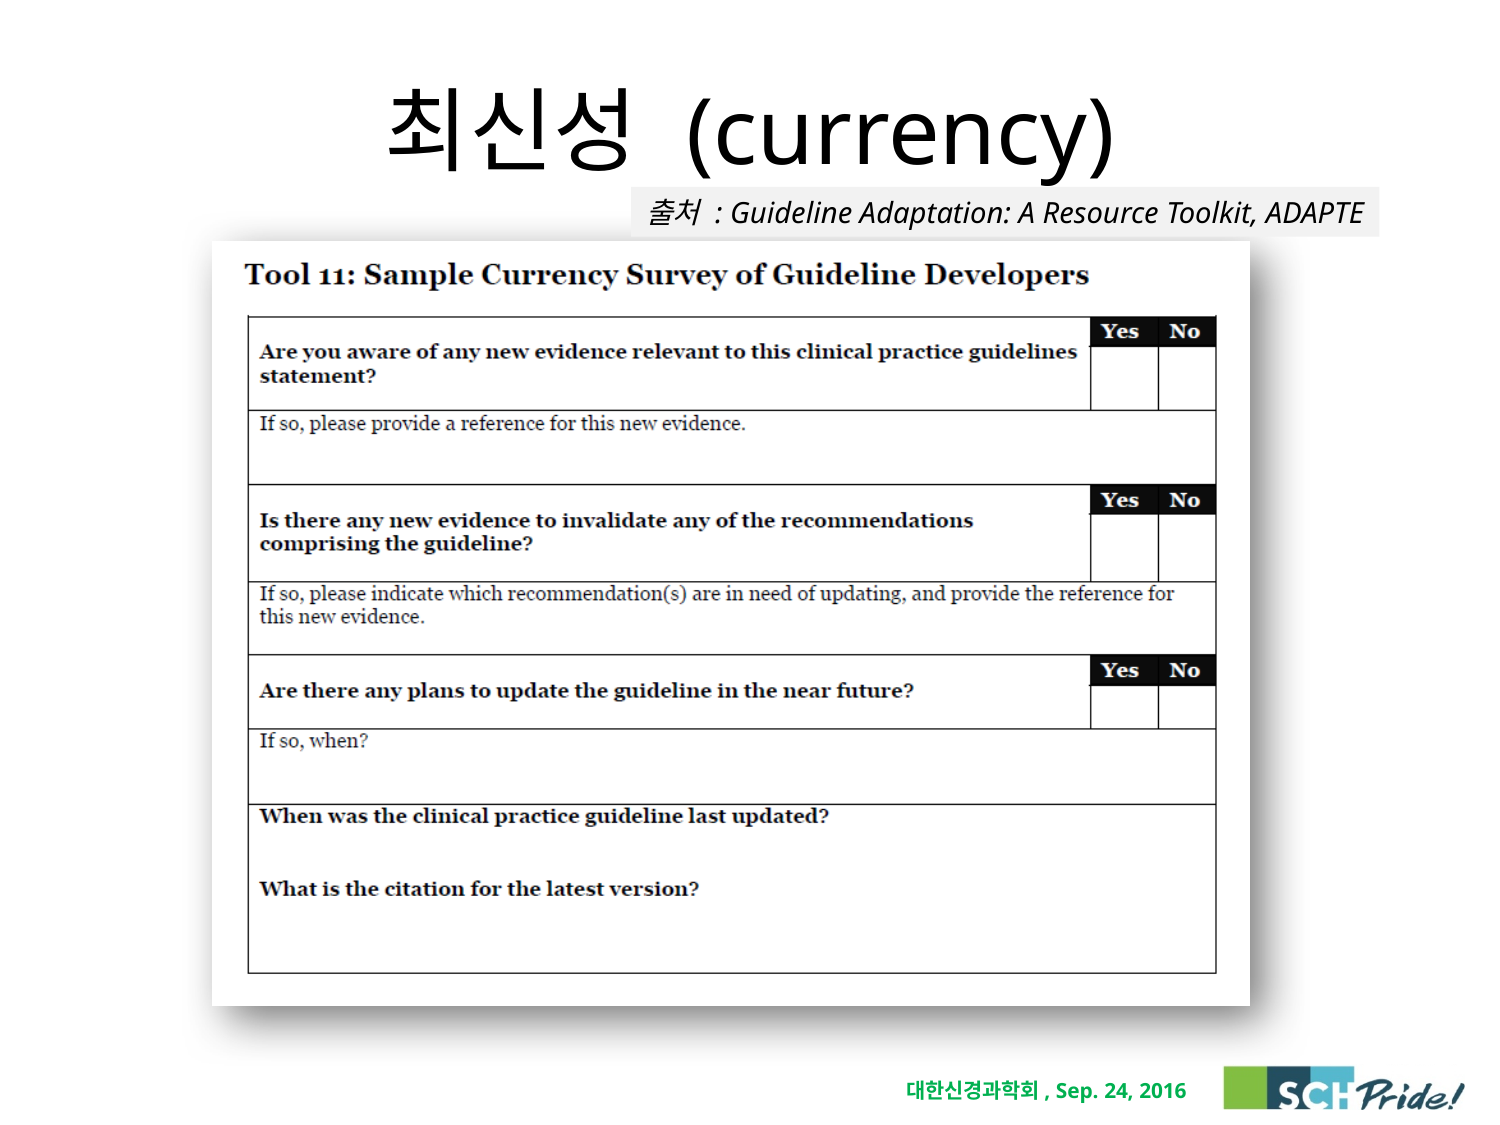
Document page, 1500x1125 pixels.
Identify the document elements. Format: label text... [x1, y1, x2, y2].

picture [1222, 1064, 1465, 1110]
title 최신성 (currency) [103, 59, 1397, 196]
text_box 출처 : Guideline Adaptation: A Resource Toolkit, ADAPTE [631, 186, 1380, 237]
picture [211, 241, 1250, 1006]
